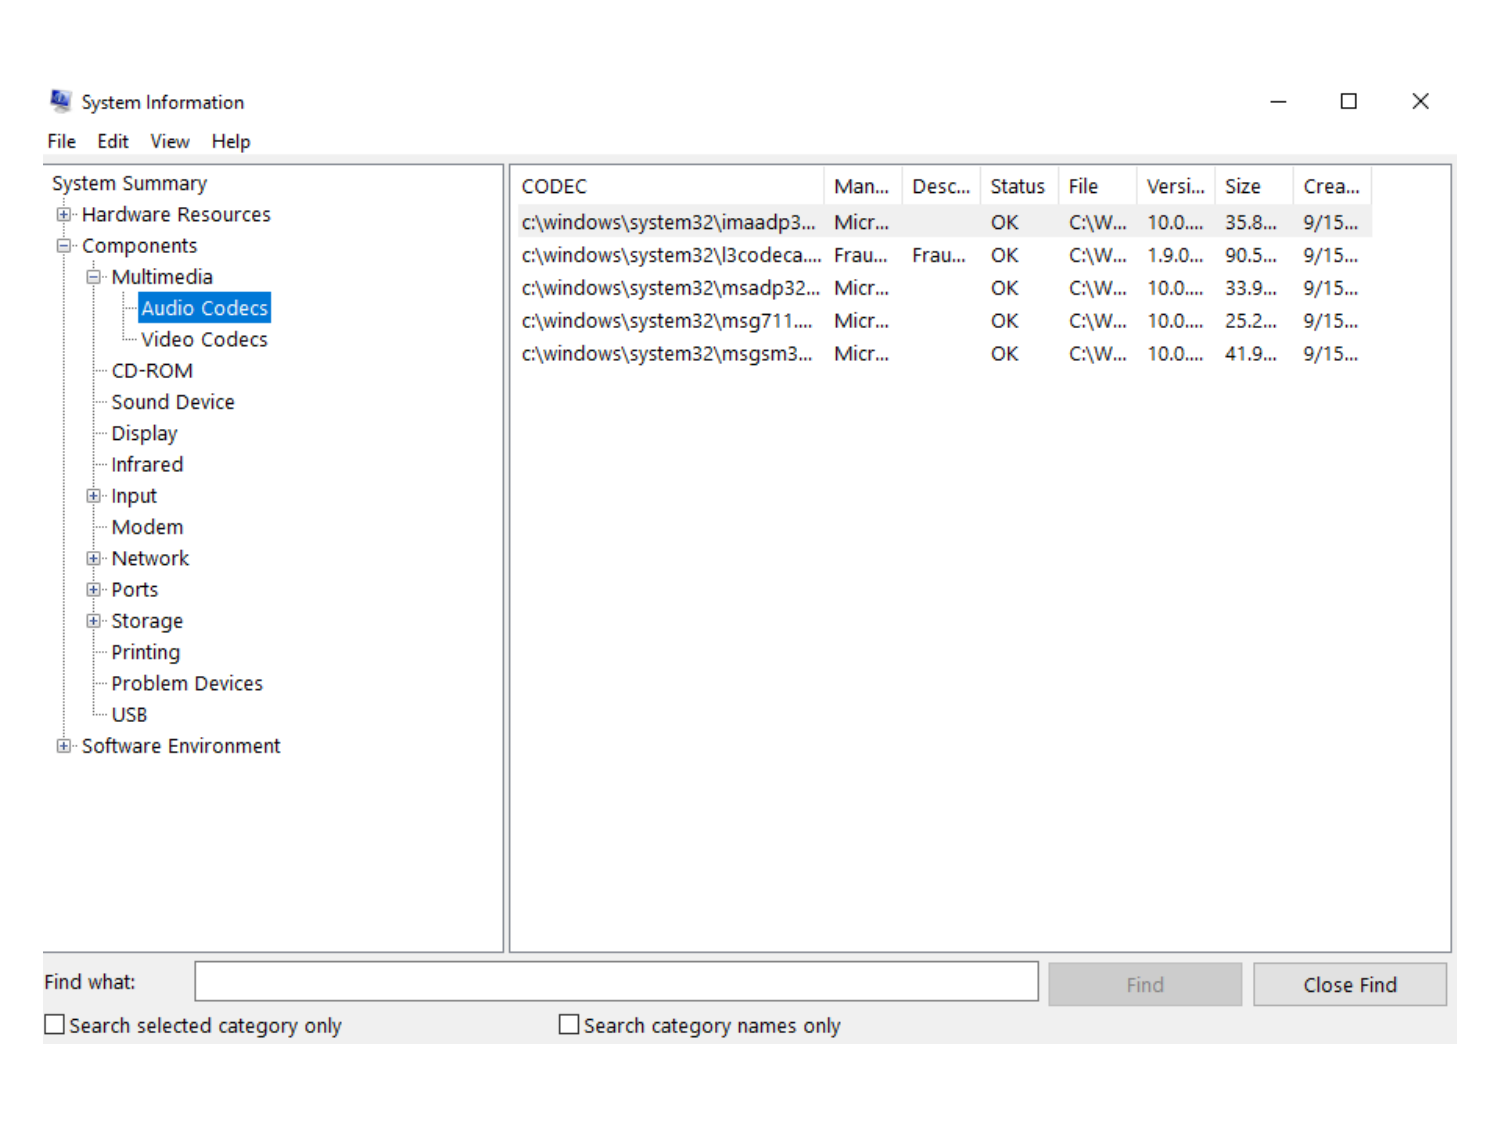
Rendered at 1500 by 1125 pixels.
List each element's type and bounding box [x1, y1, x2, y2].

picture [43, 81, 1457, 1044]
